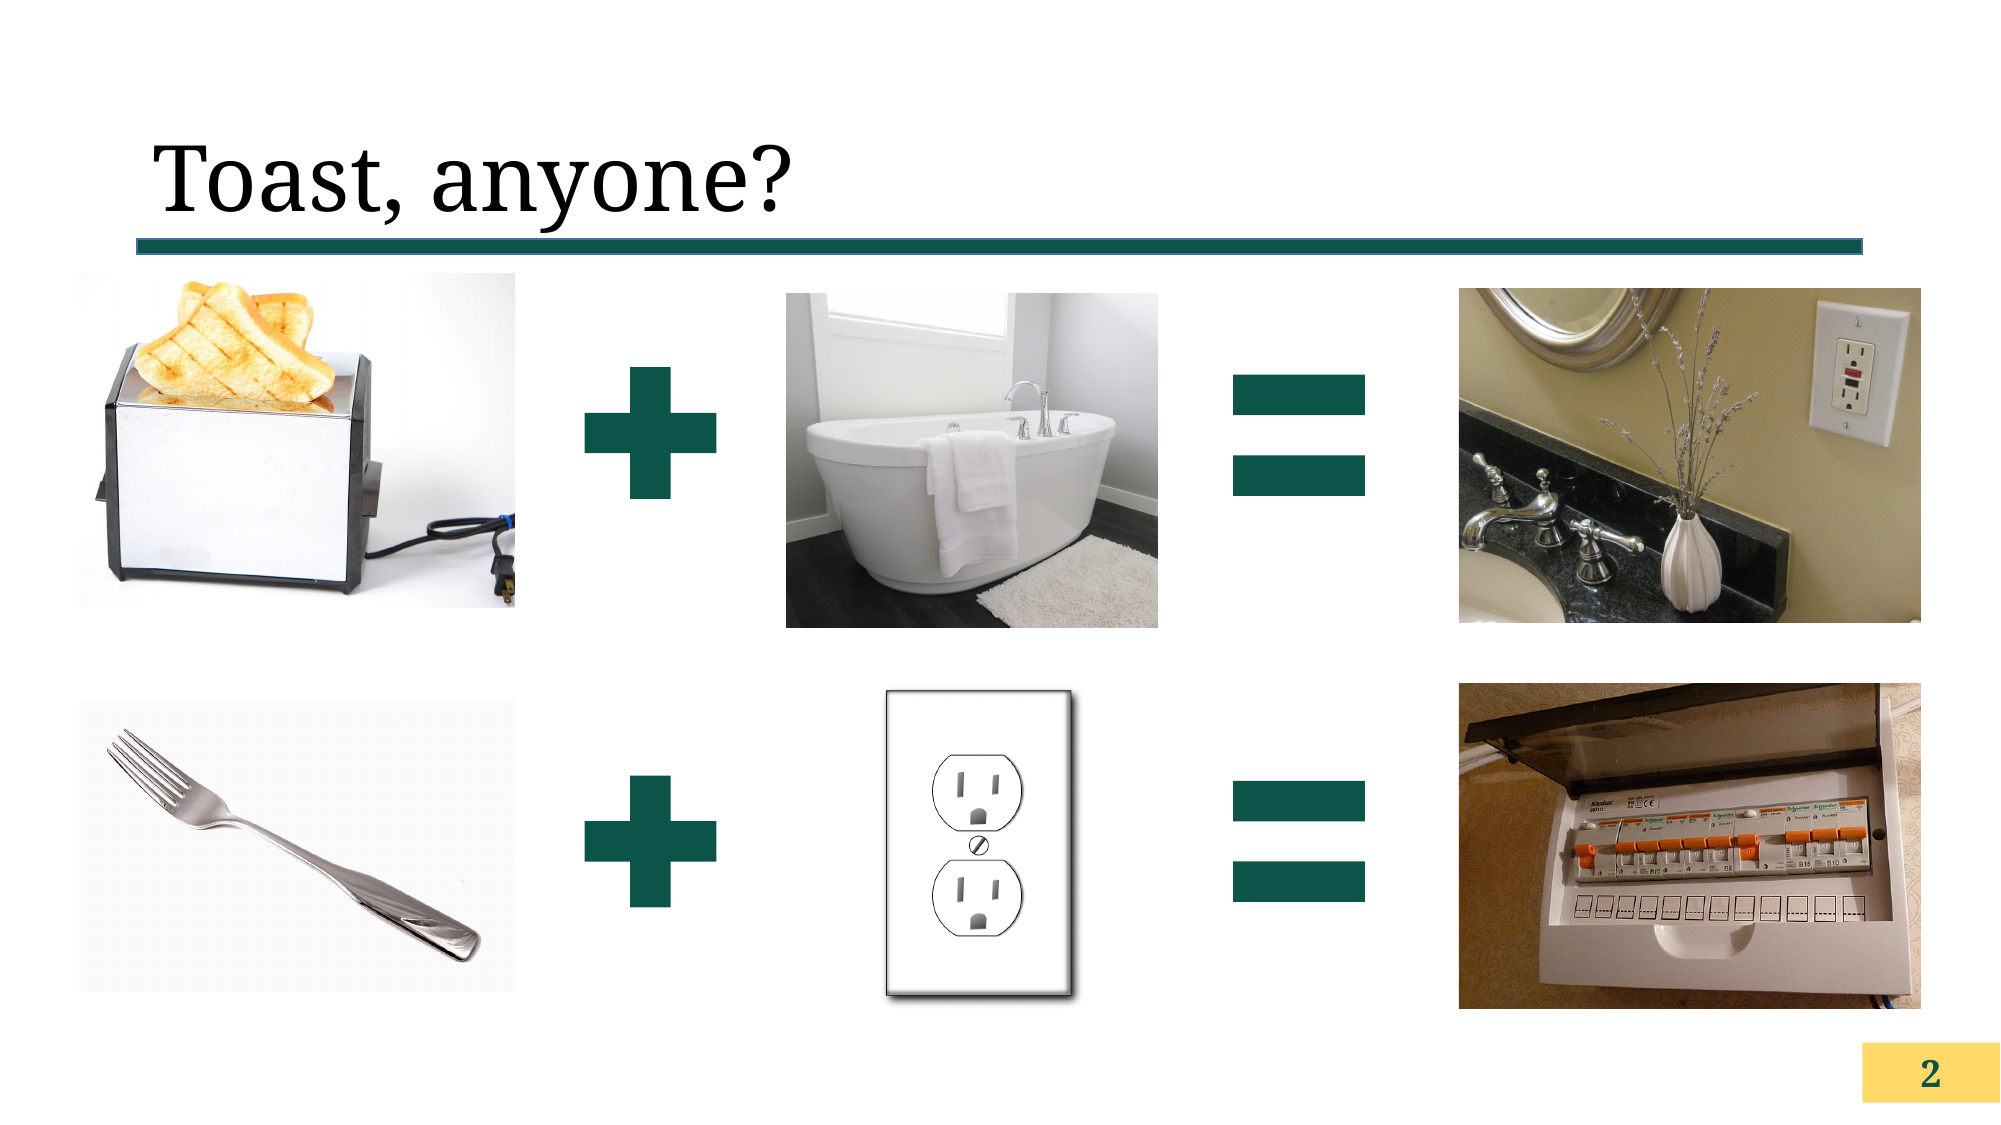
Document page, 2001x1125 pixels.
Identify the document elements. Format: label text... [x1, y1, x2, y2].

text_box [1233, 374, 1365, 496]
picture [1458, 288, 1921, 623]
title Toast, anyone? [137, 59, 1863, 239]
picture [880, 685, 1084, 1009]
picture [1458, 683, 1921, 1009]
text_box [583, 774, 717, 908]
picture [79, 273, 515, 608]
text_box [583, 366, 717, 500]
picture [786, 293, 1158, 628]
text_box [1233, 780, 1365, 902]
picture [79, 702, 515, 992]
slide_number 2 [1862, 1042, 2000, 1103]
